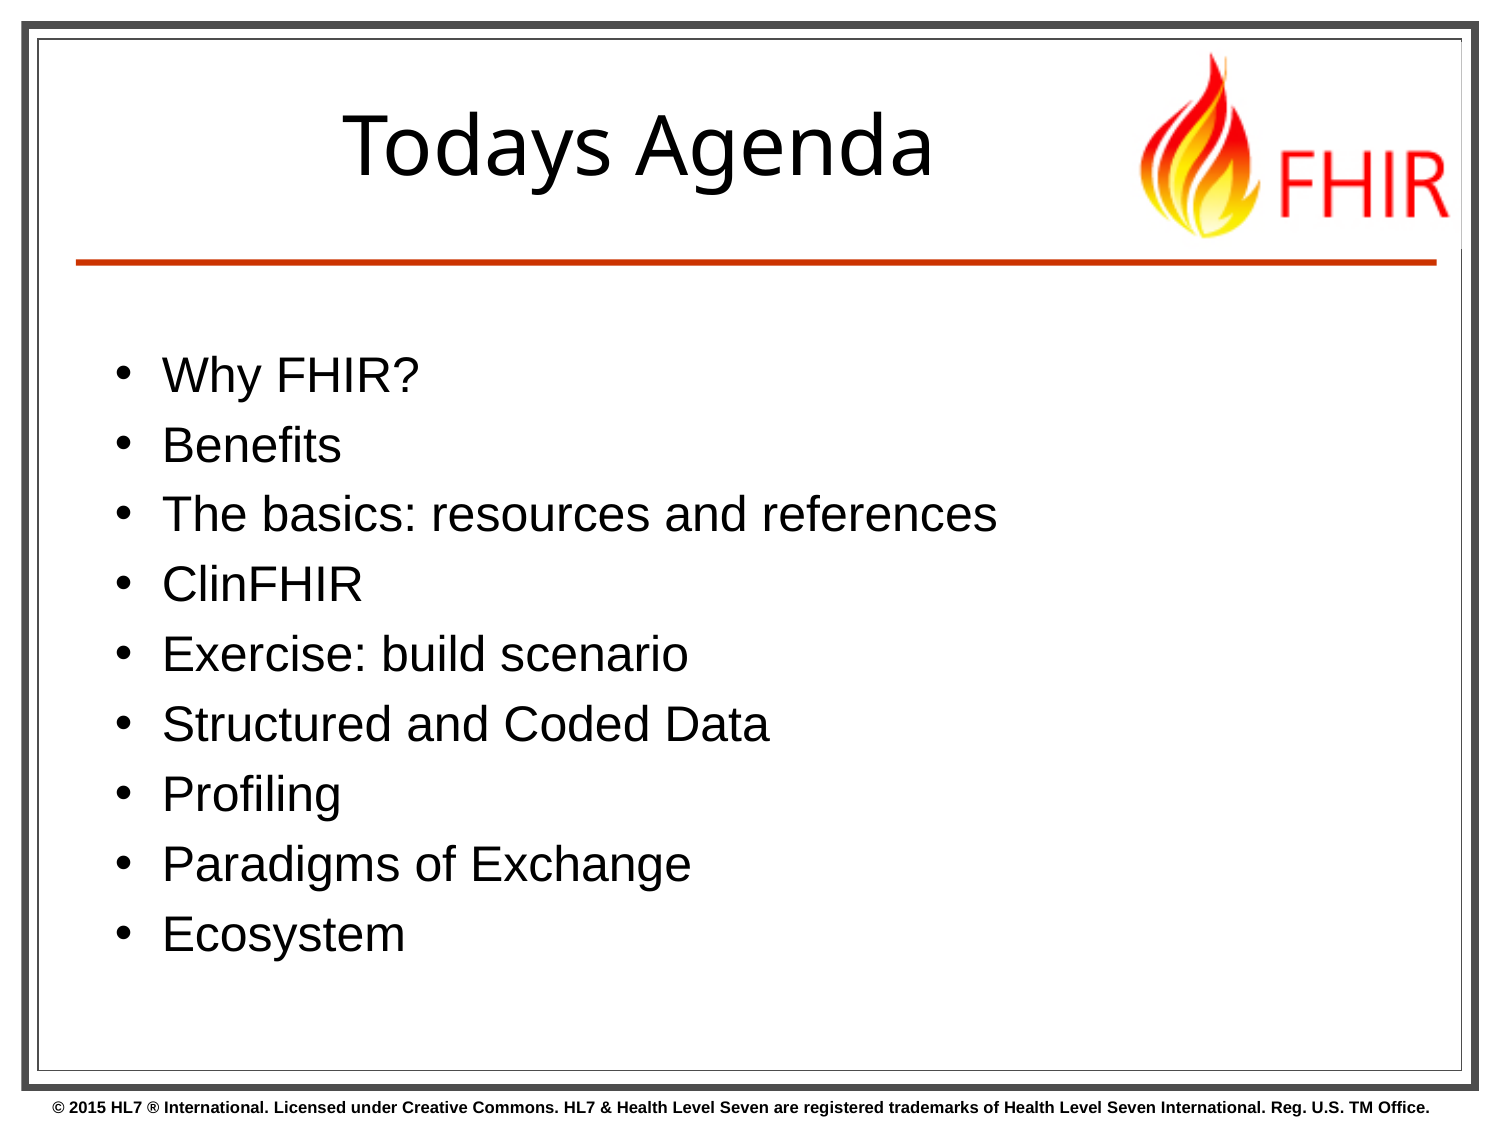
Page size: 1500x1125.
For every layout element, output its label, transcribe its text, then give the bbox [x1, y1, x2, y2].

list Why FHIR? Benefits The basics: resources and references ClinFHIR Exercise: build scenario Structured and Coded Data Profiling Paradigms of Exchange Ecosystem [100, 334, 1070, 847]
picture [1128, 42, 1462, 249]
title FHIR | Todays Agenda [53, 54, 1128, 249]
